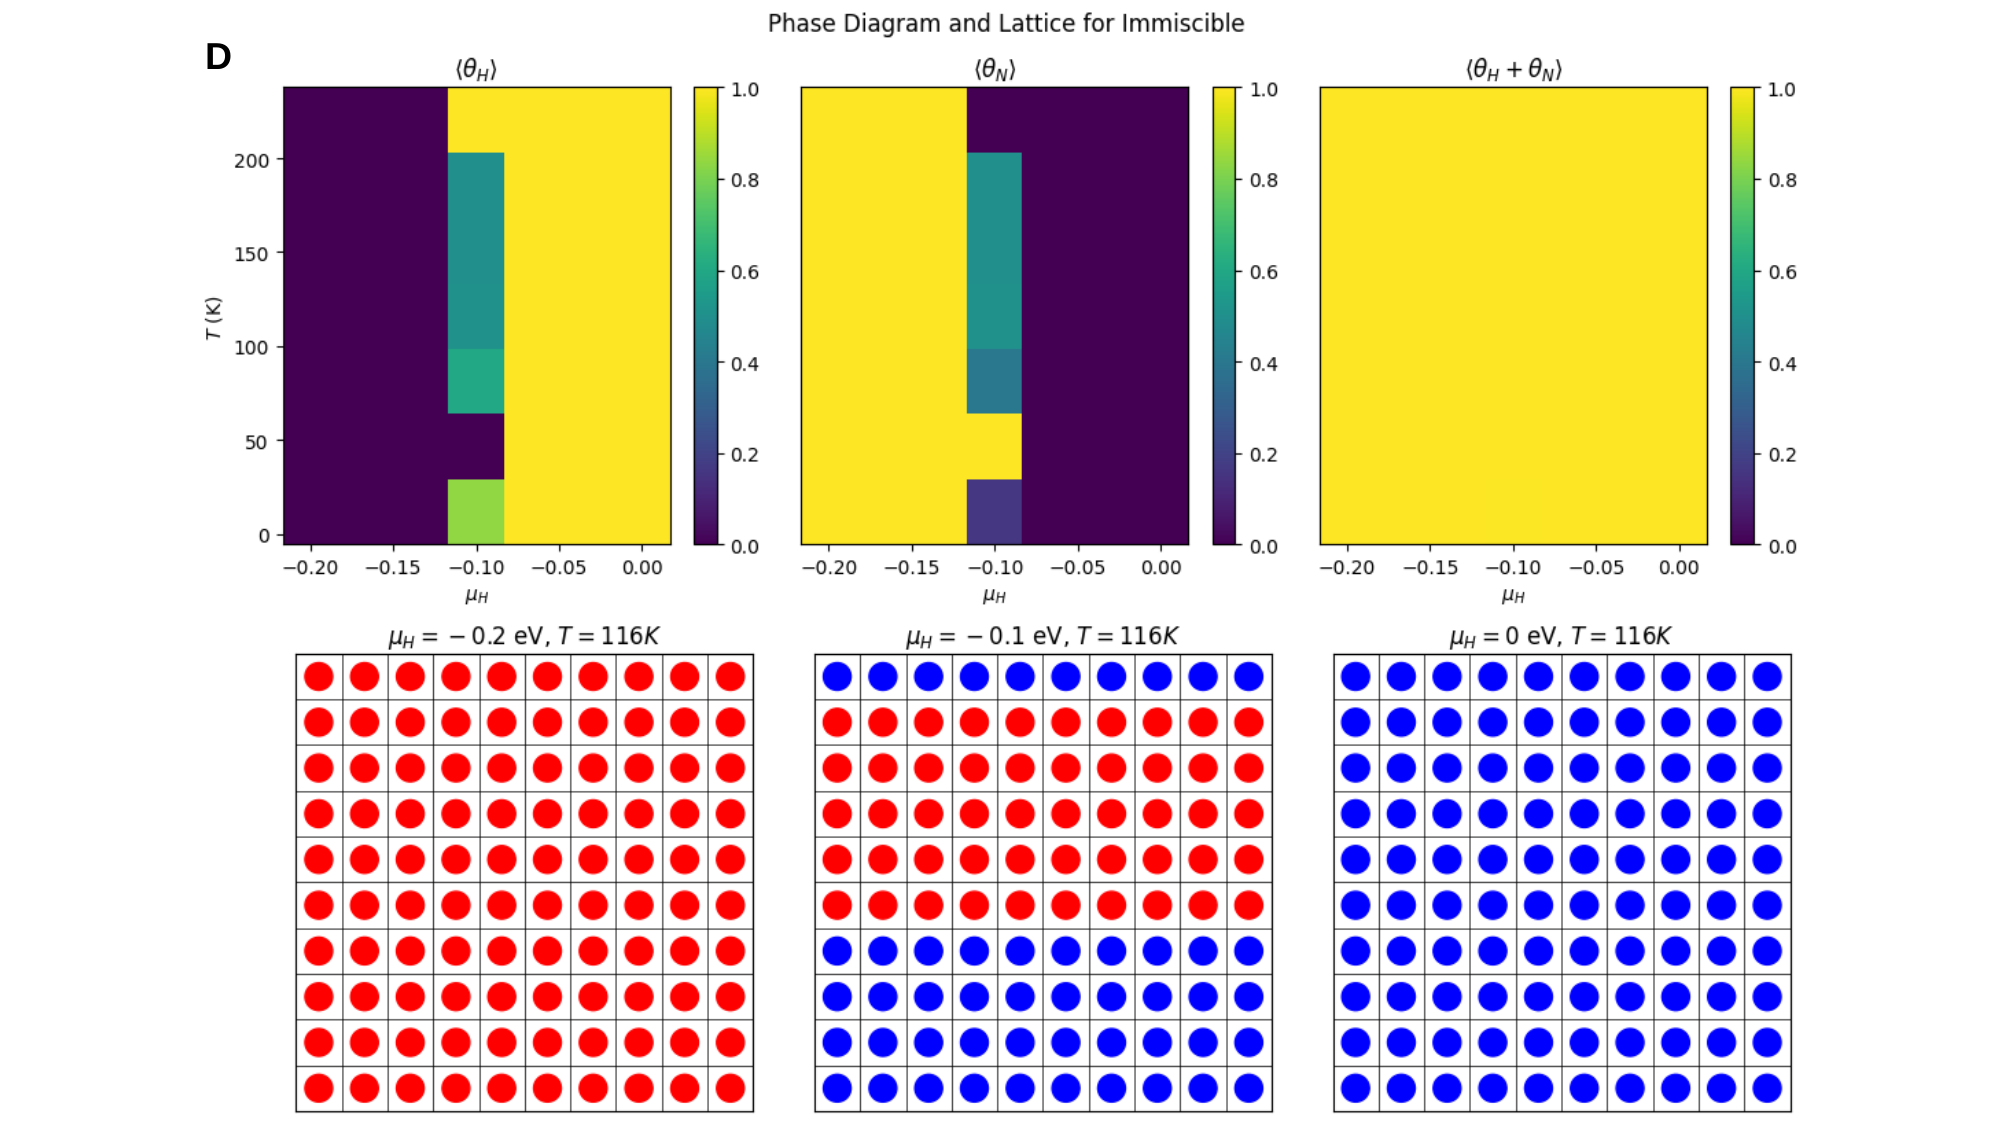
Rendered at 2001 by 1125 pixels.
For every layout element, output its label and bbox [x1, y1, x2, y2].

picture [190, 0, 1810, 1125]
